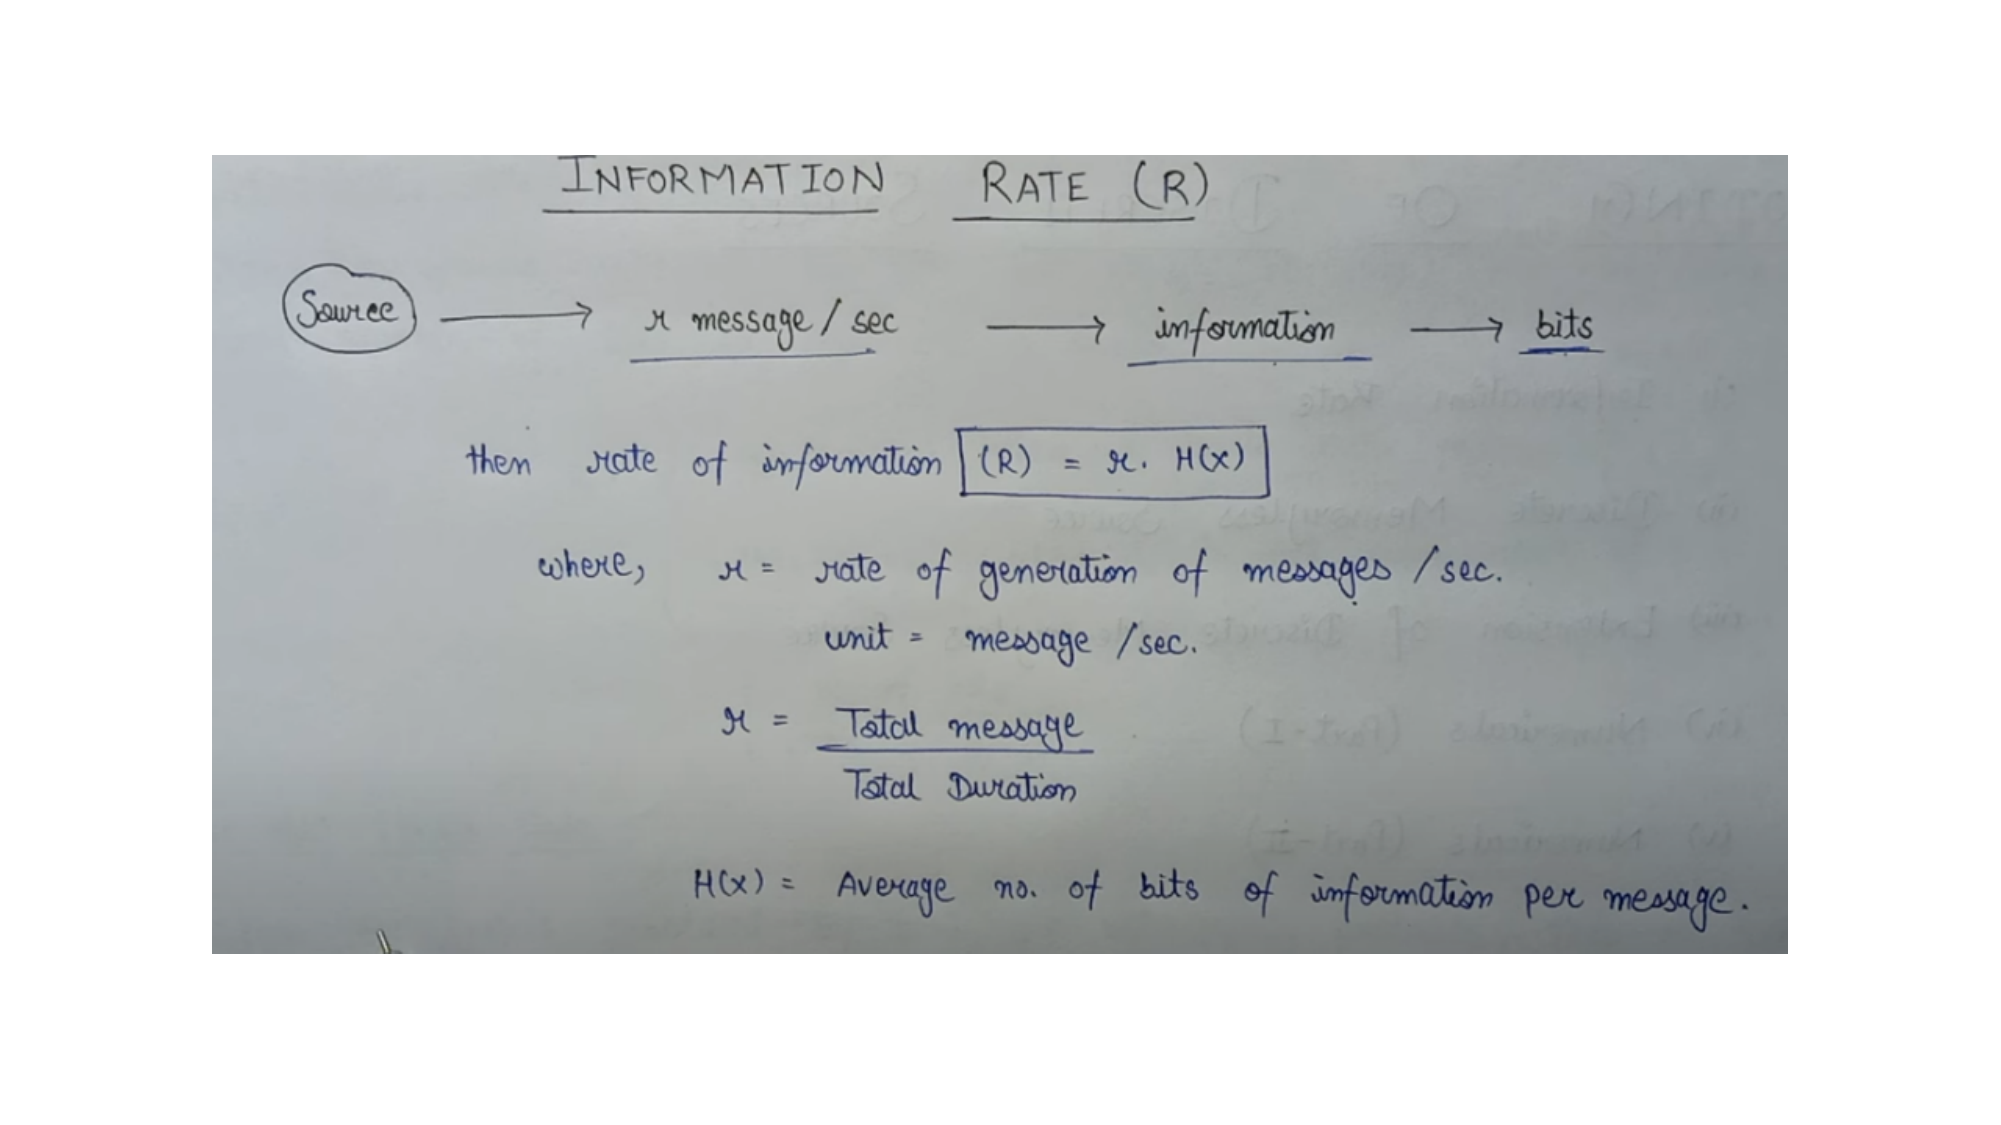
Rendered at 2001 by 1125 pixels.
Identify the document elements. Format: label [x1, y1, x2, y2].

picture [212, 155, 1788, 954]
